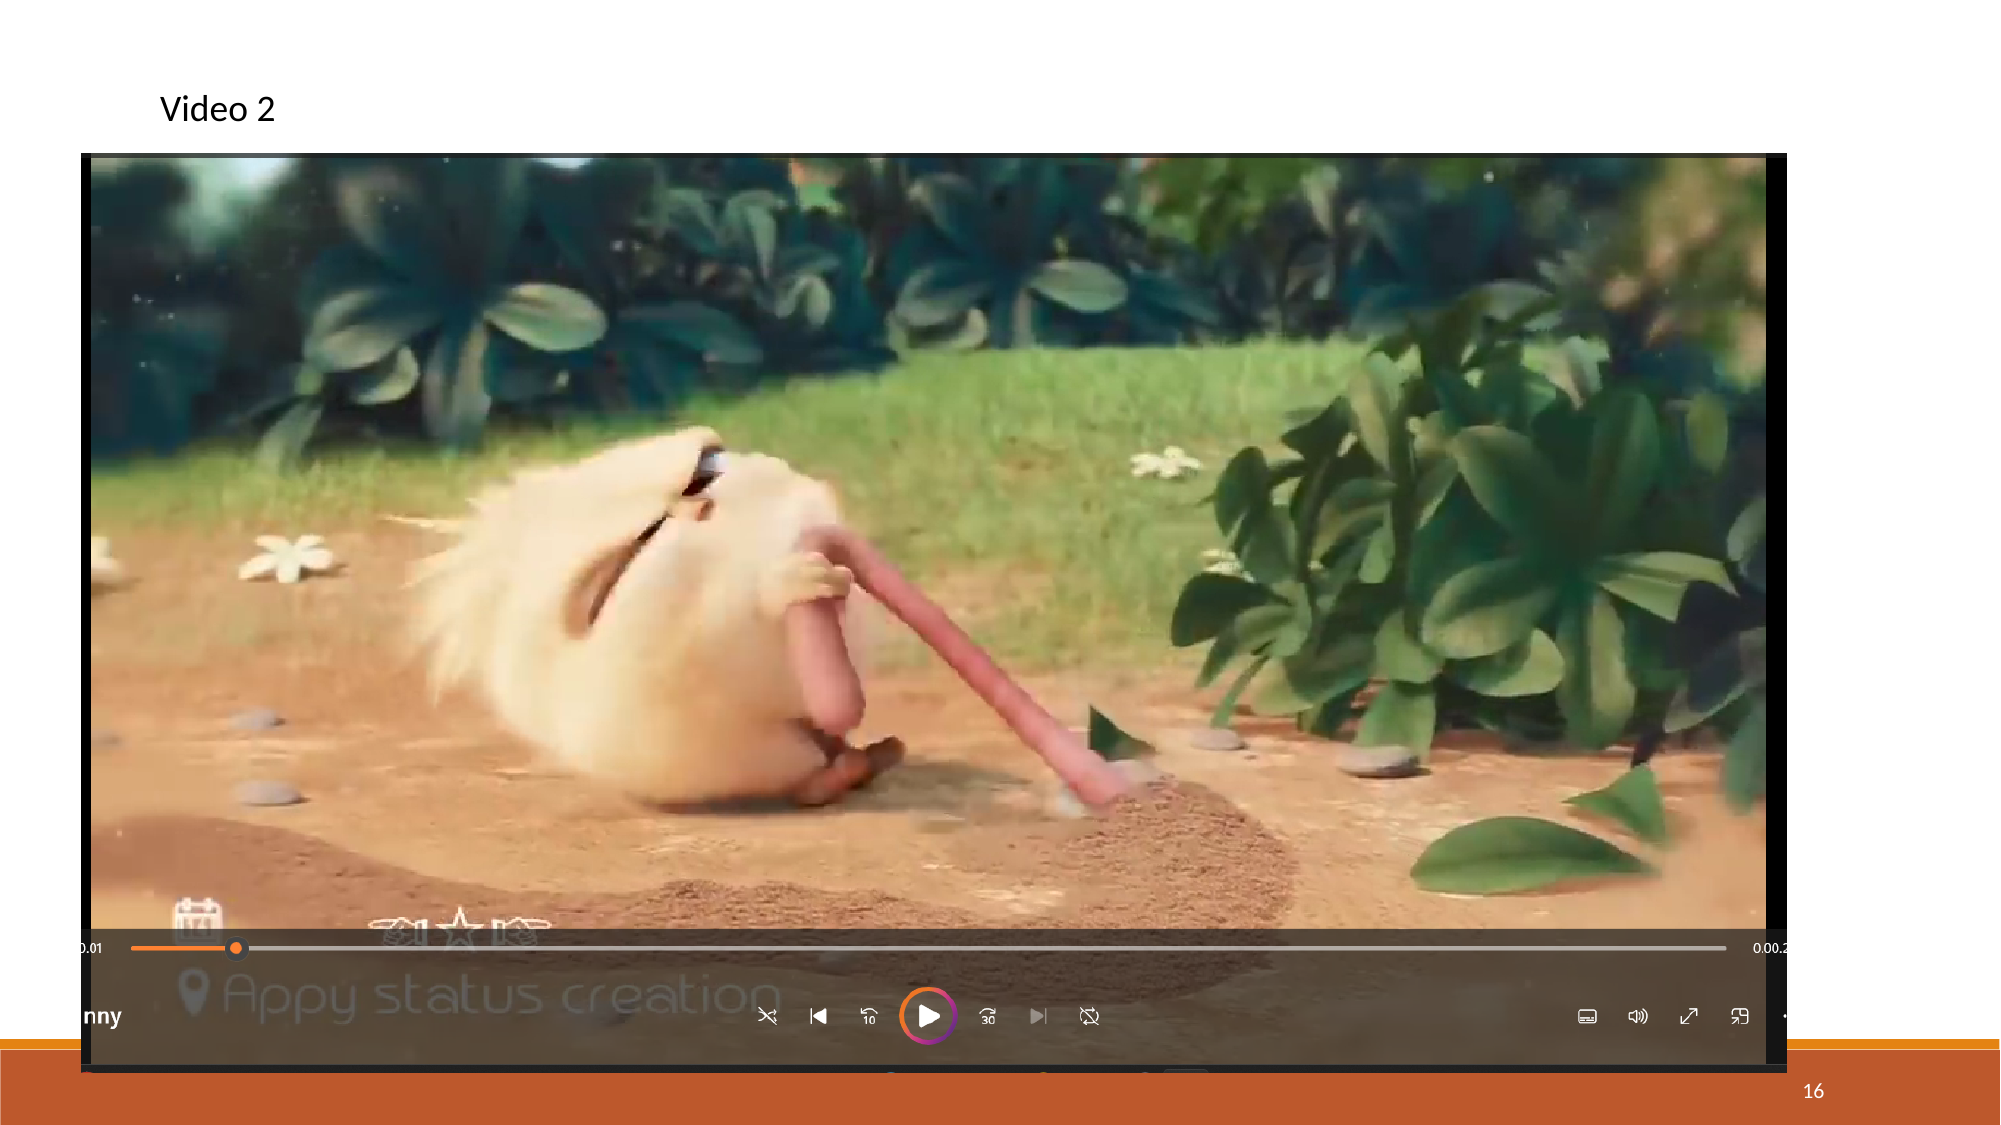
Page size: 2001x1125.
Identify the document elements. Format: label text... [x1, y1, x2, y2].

picture [80, 152, 1788, 1074]
text_box Video 2 [145, 76, 411, 137]
slide_number 16 [1624, 1059, 1840, 1120]
